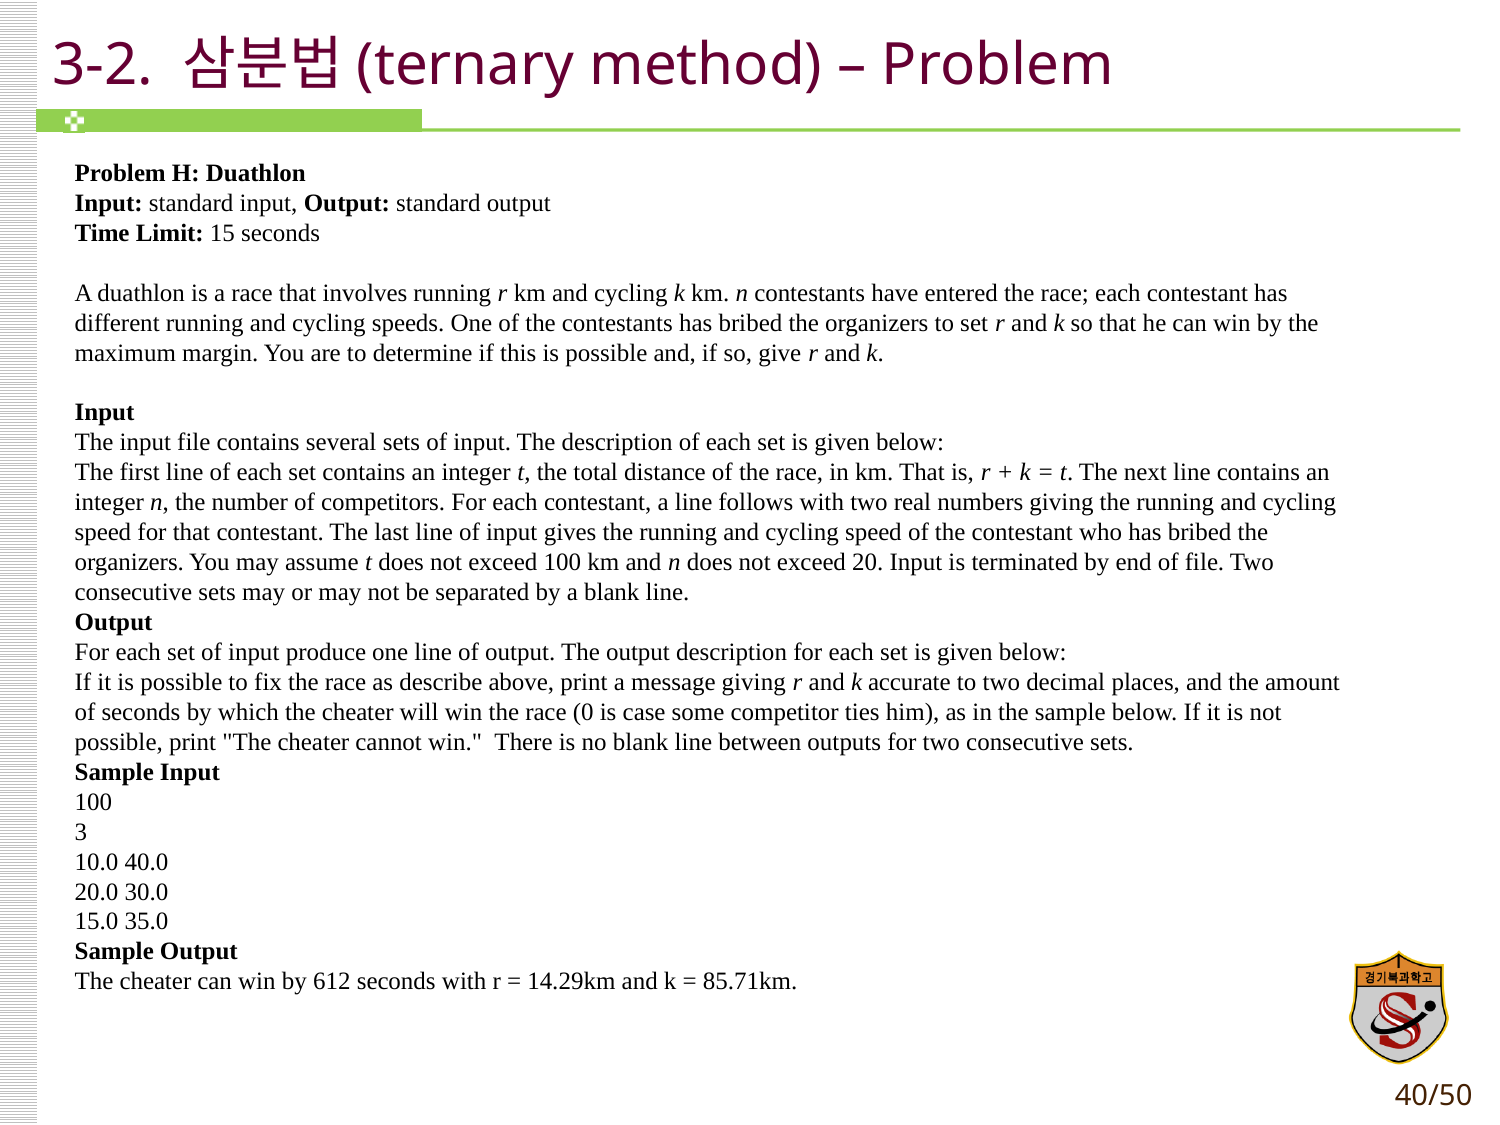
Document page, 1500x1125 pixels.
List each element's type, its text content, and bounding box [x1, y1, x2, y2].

title 3-2. 삼분법(ternary method) – Problem [37, 13, 1278, 109]
text_box Problem H: Duathlon Input: standard input, Output: standard output Time Limit: 15 seconds A duathlon is a race that involves running r km and cycling k km. n contestants have entered the race; each contestant has different running and cycling speeds. One of the contestants has bribed the organizers to set r and k so that he can win by the maximum margin. You are to determine if this is possible and, if so, give r and k. Input The input file contains several sets of input. The description of each set is given below: The first line of each set contains an integer t, the total distance of the race, in km. That is, r + k = t. The next line contains an integer n, the number of competitors. For each contestant, a line follows with two real numbers giving the running and cycling speed for that contestant. The last line of input gives the running and cycling speed of the contestant who has bribed the organizers. You may assume t does not exceed 100 km and n does not exceed 20. Input is terminated by end of file. Two consecutive sets may or may not be separated by a blank line. Output For each set of input produce one line of output. The output description for each set is given below: If it is possible to fix the race as describe above, print a message giving r and k accurate to two decimal places, and the amount of seconds by which the cheater will win the race (0 is case some competitor ties him), as in the sample below. If it is not possible, print "The cheater cannot win." There is no blank line between outputs for two consecutive sets. Sample Input 100 3 10.0 40.0 20.0 30.0 15.0 35.0 Sample Output The cheater can win by 612 seconds with r = 14.29km and k = 85.71km. [59, 148, 1376, 1003]
picture [65, 111, 84, 131]
picture [1338, 940, 1459, 1073]
